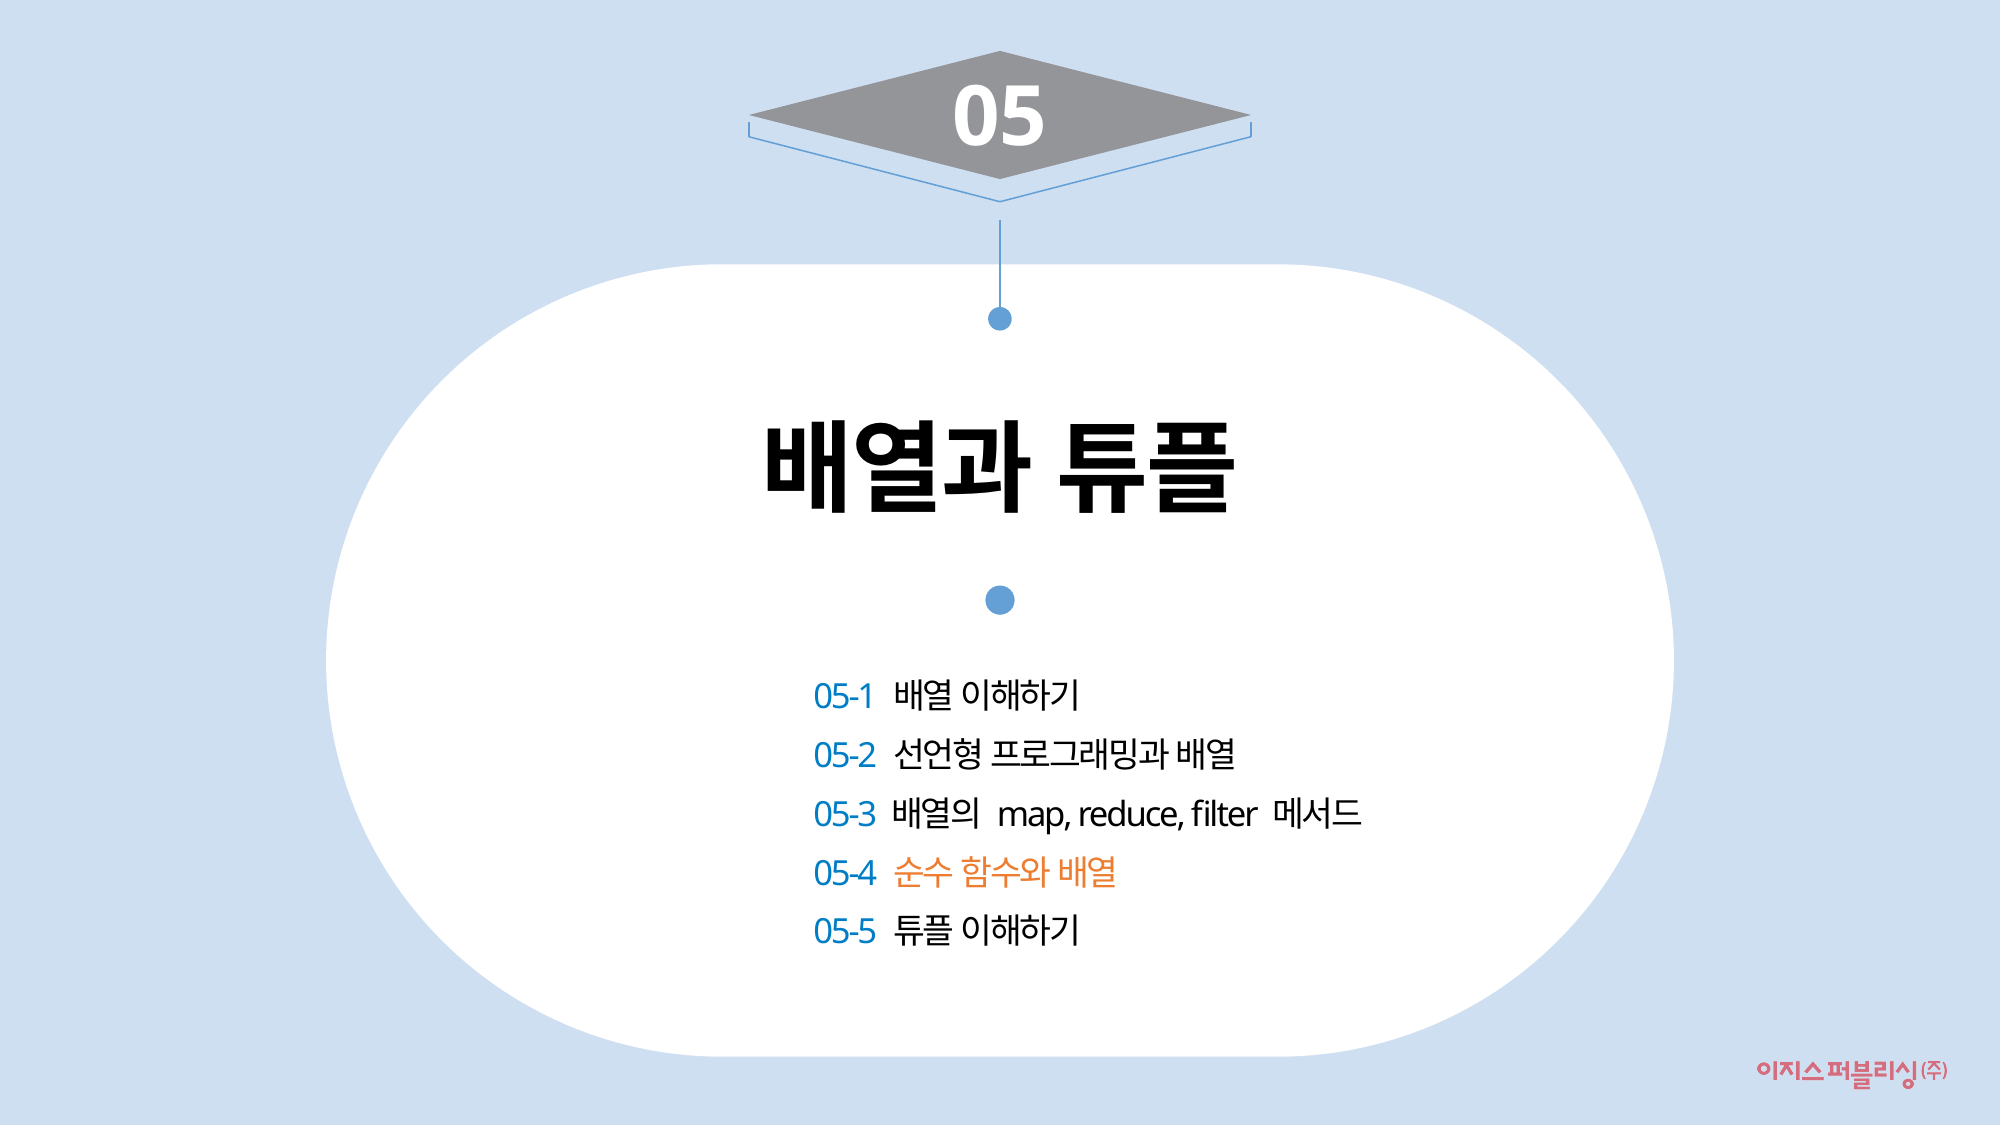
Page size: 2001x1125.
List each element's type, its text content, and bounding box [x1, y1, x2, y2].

list 05 [891, 66, 1109, 158]
list 05-1 배열 이해하기 05-2 선언형 프로그래밍과 배열 05-3 배열의 map, reduce, filter 메서드 05-4 순수 함수와 배열 05-5 튜플 이해하기 [798, 666, 1385, 968]
list 배열과 튜플 [505, 371, 1495, 534]
